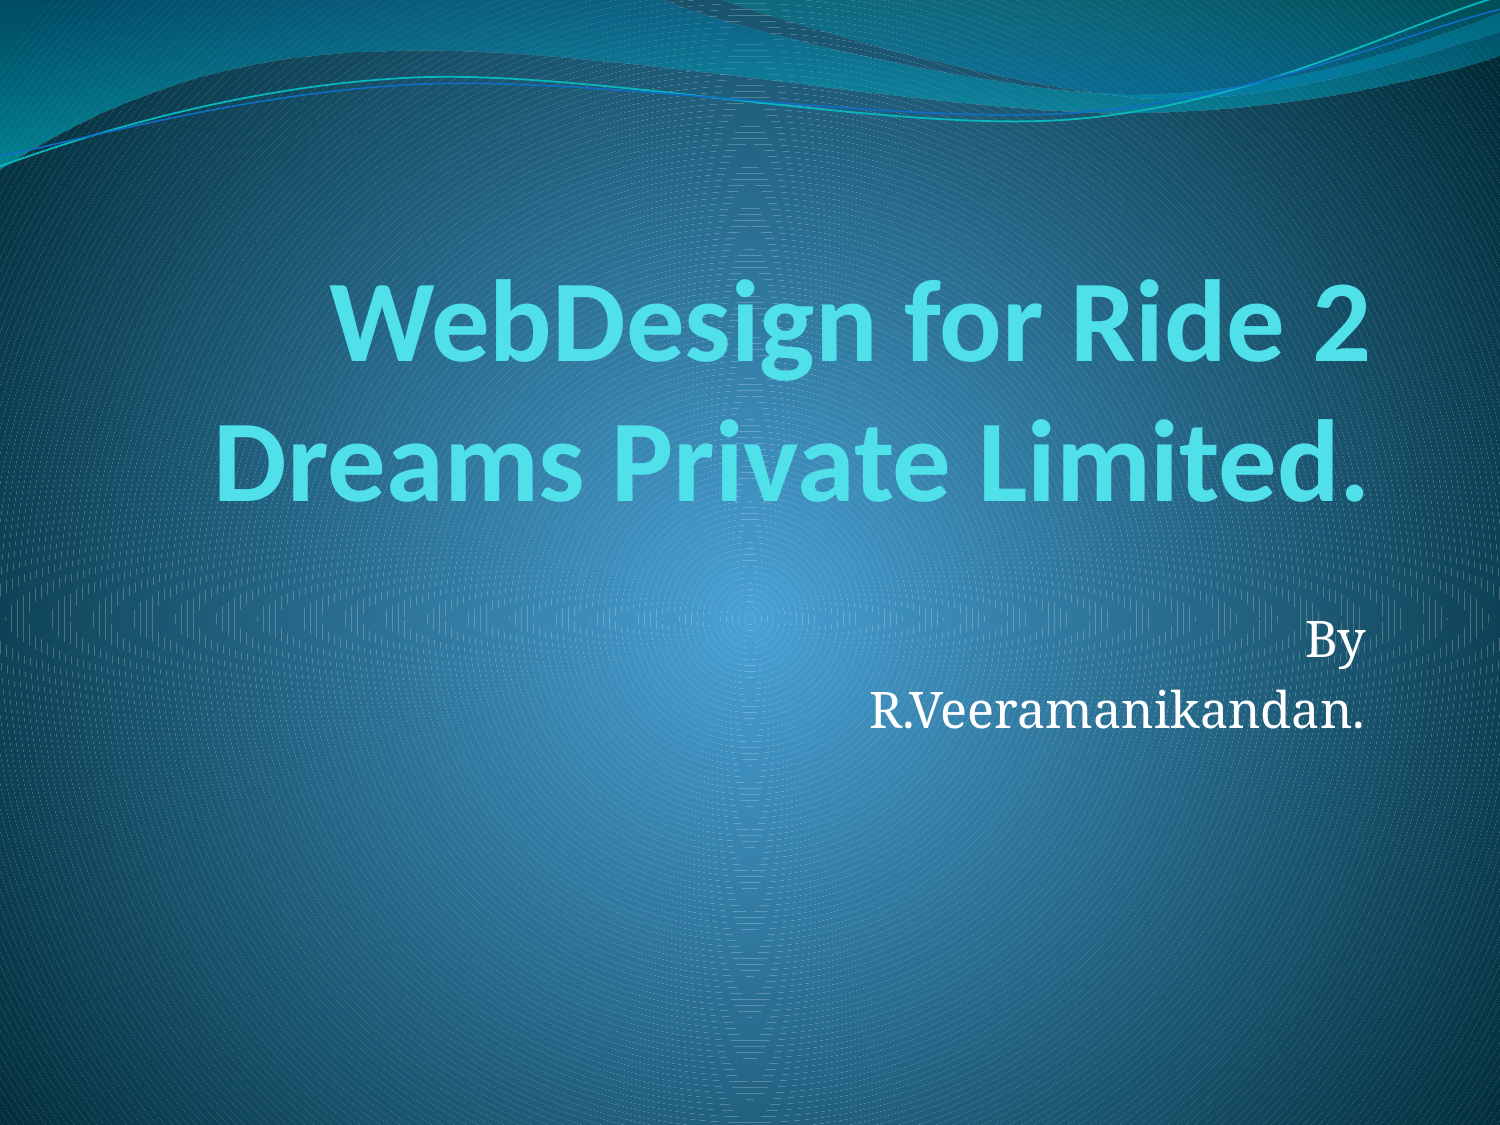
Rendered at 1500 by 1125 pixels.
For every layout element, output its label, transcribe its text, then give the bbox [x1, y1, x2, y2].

title WebDesign for Ride 2 Dreams Private Limited. [87, 224, 1376, 525]
subtitle By R.Veeramanikandan. [87, 529, 1376, 818]
